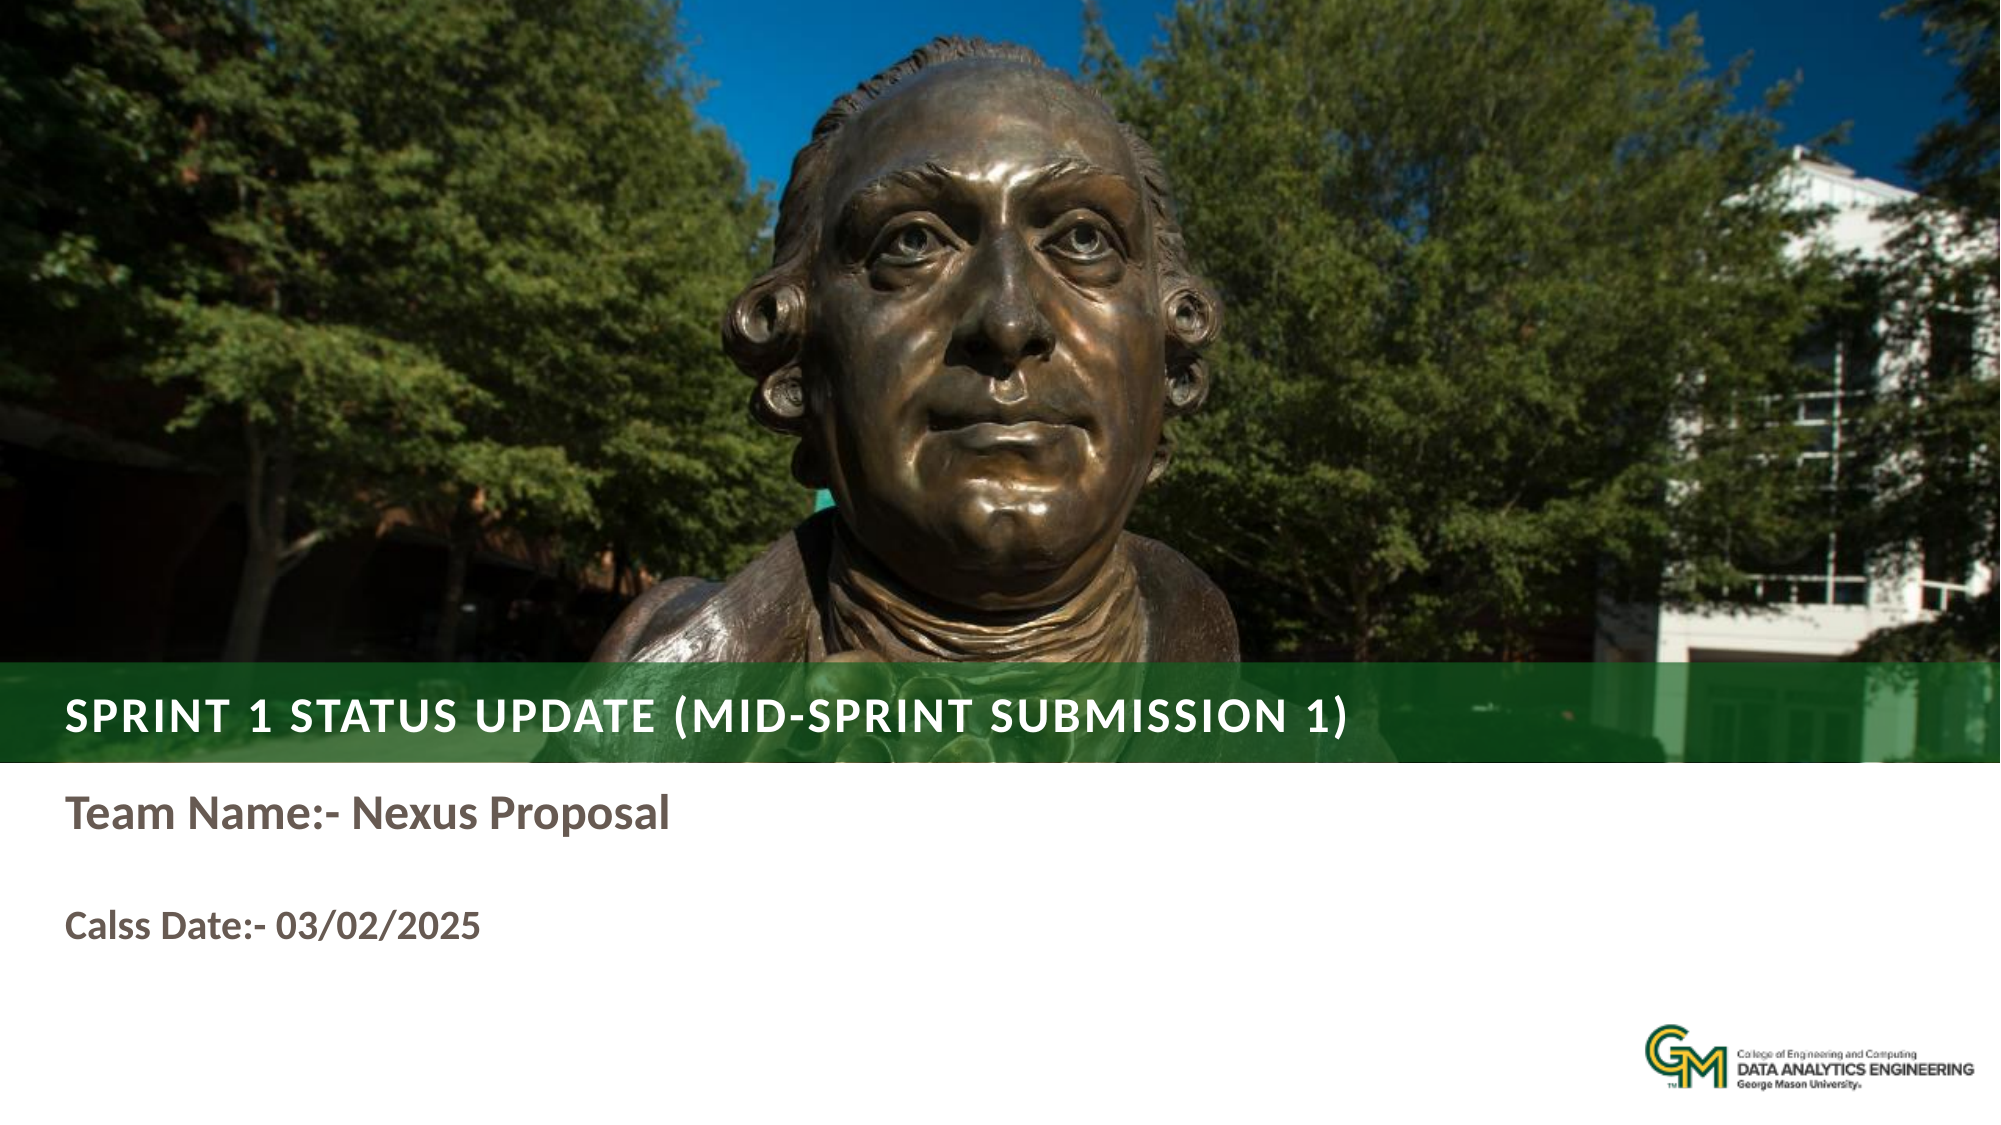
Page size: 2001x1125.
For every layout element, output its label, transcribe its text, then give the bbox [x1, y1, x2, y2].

title Sprint 1 Status Update (Mid-sprint Submission 1) [50, 675, 1925, 763]
picture [0, 0, 2000, 662]
picture [1633, 1012, 1987, 1101]
subtitle Team Name:- Nexus Proposal Calss Date:- 03/02/2025 [50, 772, 1550, 1072]
